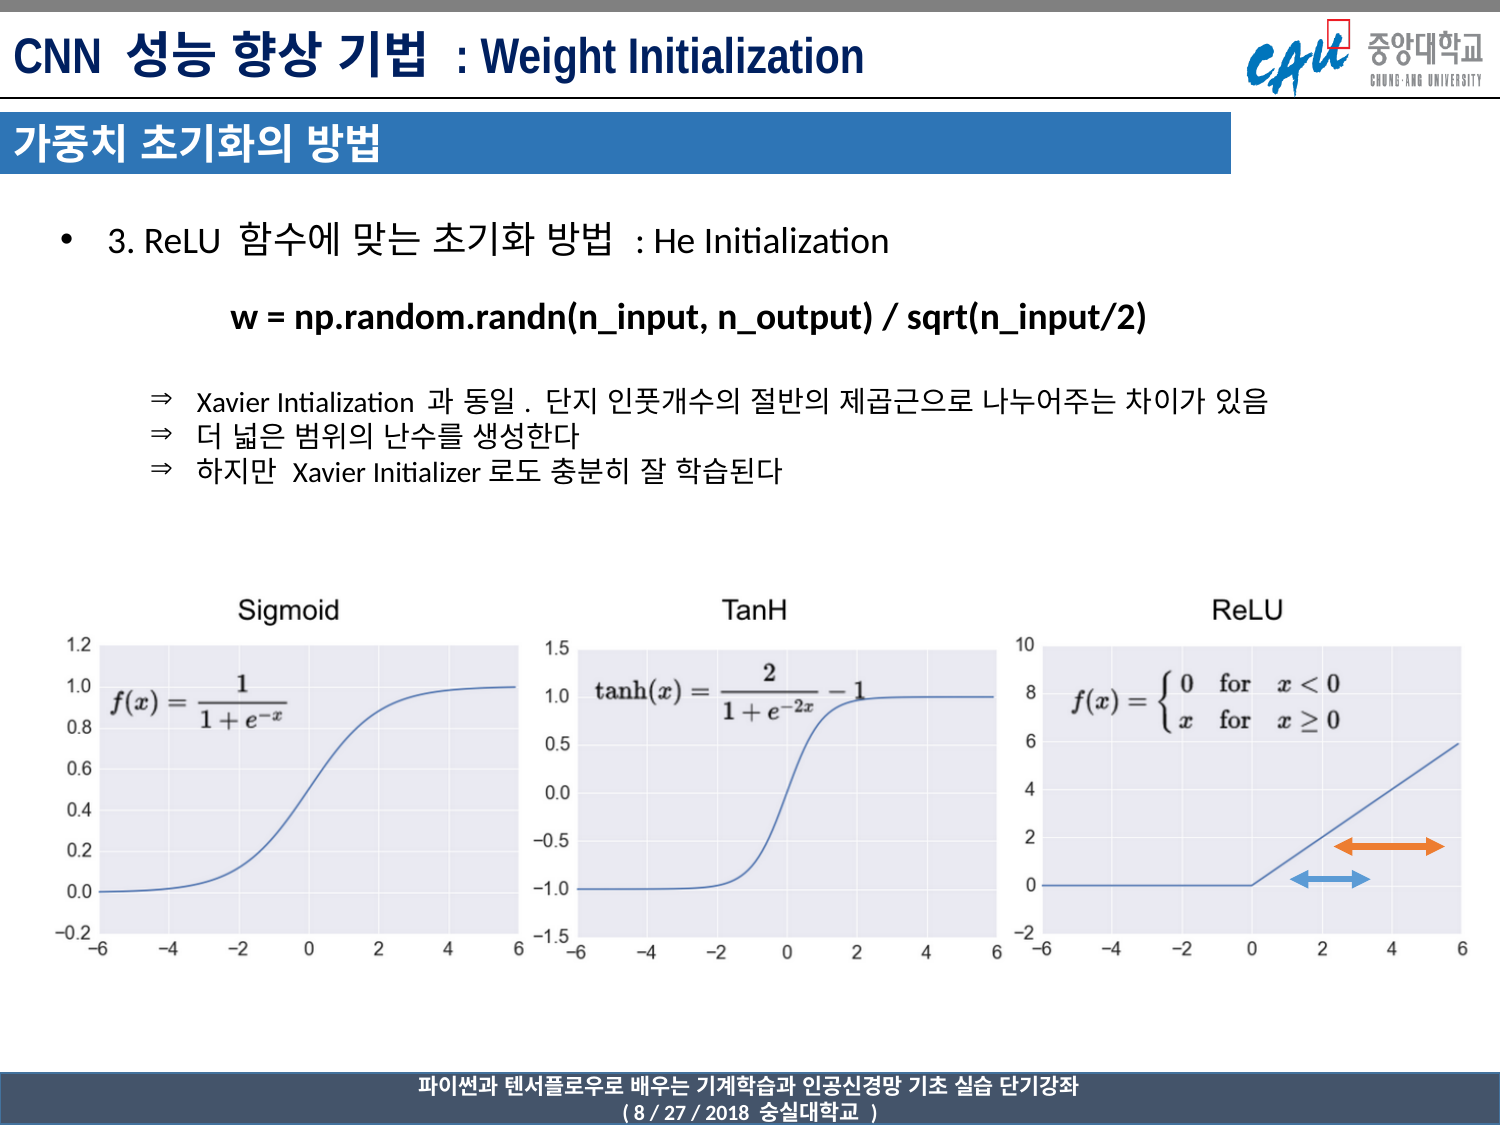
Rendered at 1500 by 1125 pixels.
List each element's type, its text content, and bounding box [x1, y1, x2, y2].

picture [1227, 5, 1500, 110]
text_box w = np.random.randn(n_input, n_output) / sqrt(n_input/2) [215, 284, 1206, 345]
text_box CNN 성능 향상 기법 : Weight Initialization [0, 4, 1173, 103]
picture [38, 581, 1489, 993]
text_box Xavier Intialization 과 동일. 단지 인풋개수의 절반의 제곱근으로 나누어주는 차이가 있음 더 넓은 범위의 난수를 생성한다 하지만 Xavier Initializer로도 충분히 잘 학습된다 [135, 375, 1365, 496]
text_box 가중치 초기화의 방법 [0, 112, 1231, 174]
text_box 3. ReLU 함수에 맞는 초기화 방법 : He Initialization [45, 208, 905, 268]
